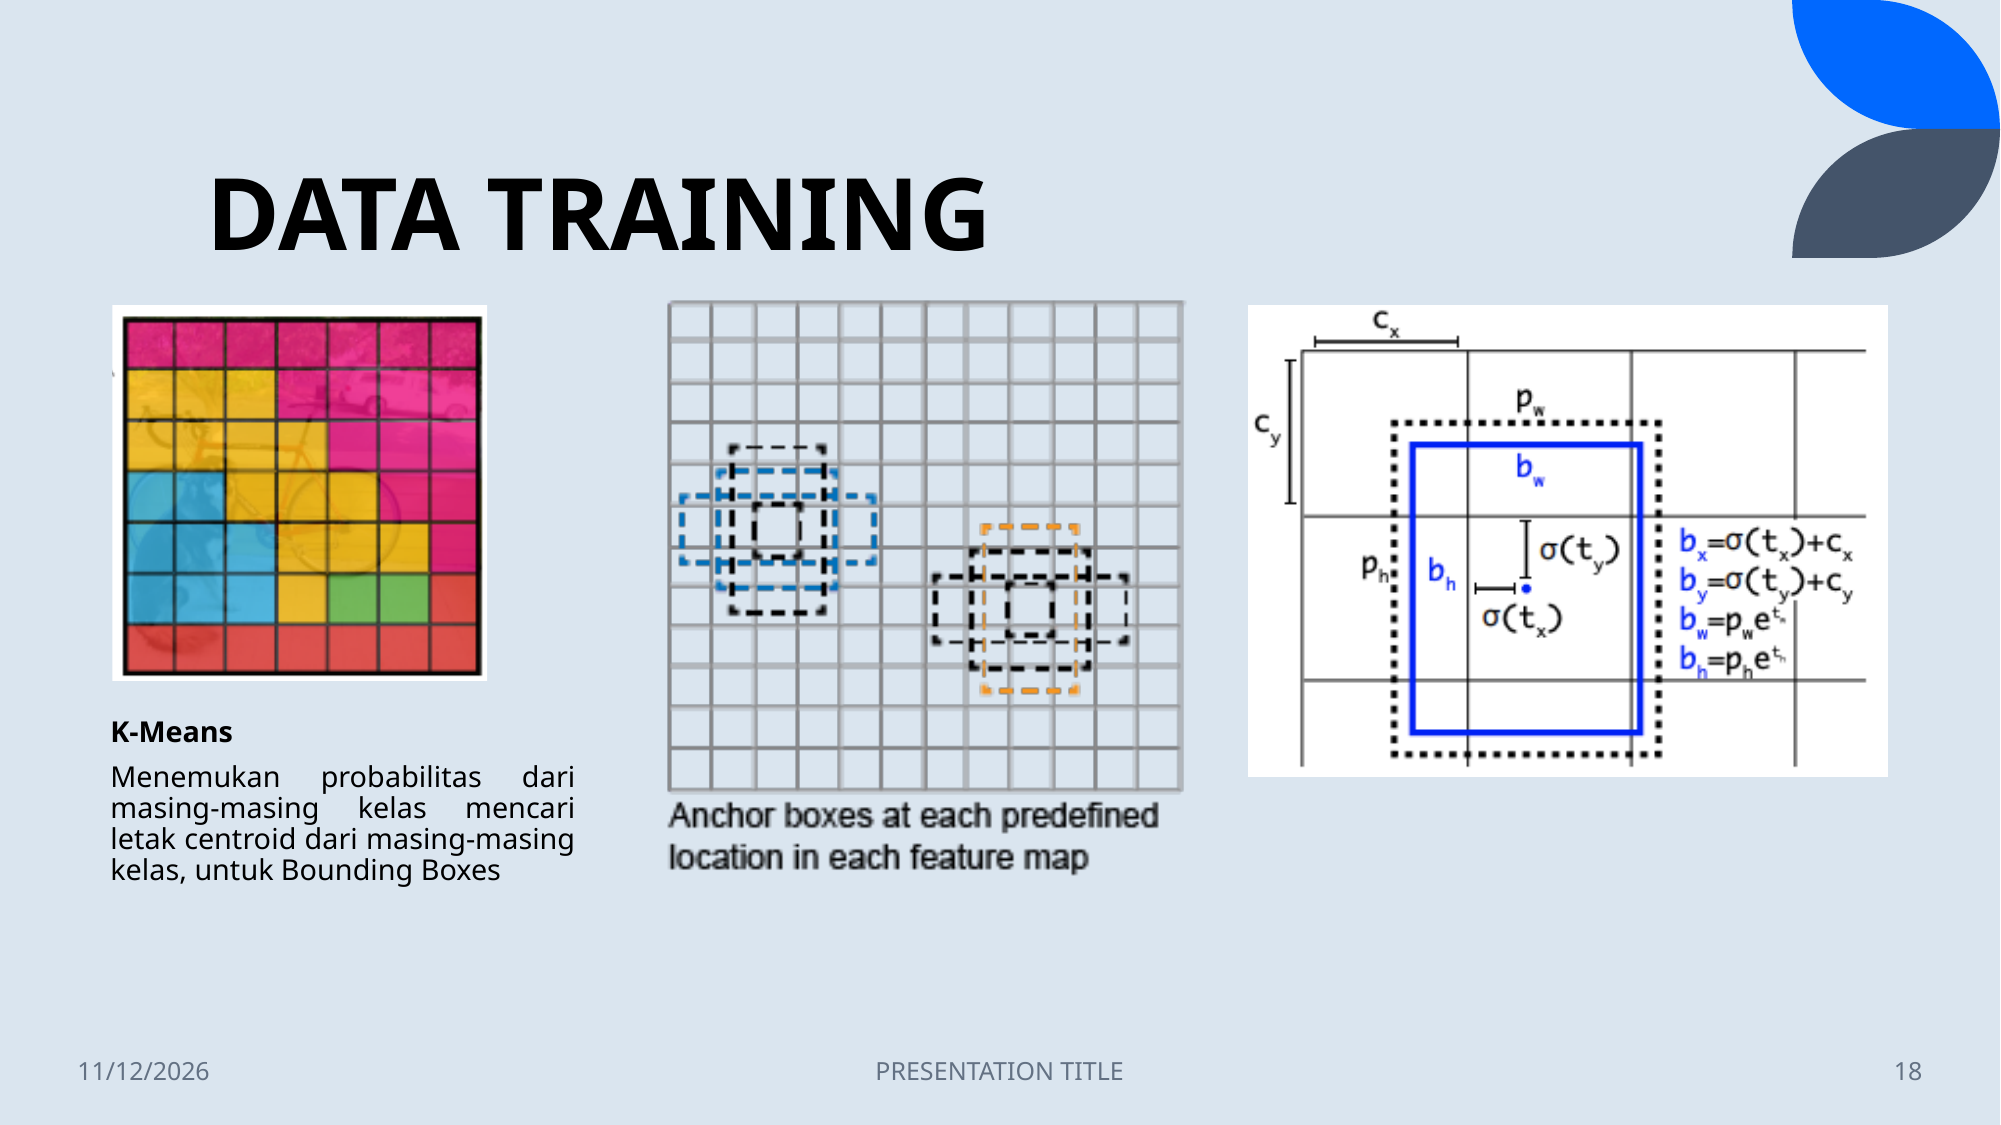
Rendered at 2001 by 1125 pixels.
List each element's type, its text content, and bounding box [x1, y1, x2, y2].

picture [1248, 305, 1888, 777]
footer PRESENTATION TITLE [662, 1042, 1338, 1103]
picture [641, 288, 1199, 884]
title DATA TRAINING [191, 62, 1796, 280]
picture [112, 305, 488, 681]
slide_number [62, 1042, 342, 1103]
slide_number 18 [1665, 1042, 1938, 1103]
text_box K-Means Menemukan probabilitas dari masing-masing kelas mencari letak centroid dari masing-masing kelas, untuk Bounding Boxes [95, 709, 591, 902]
